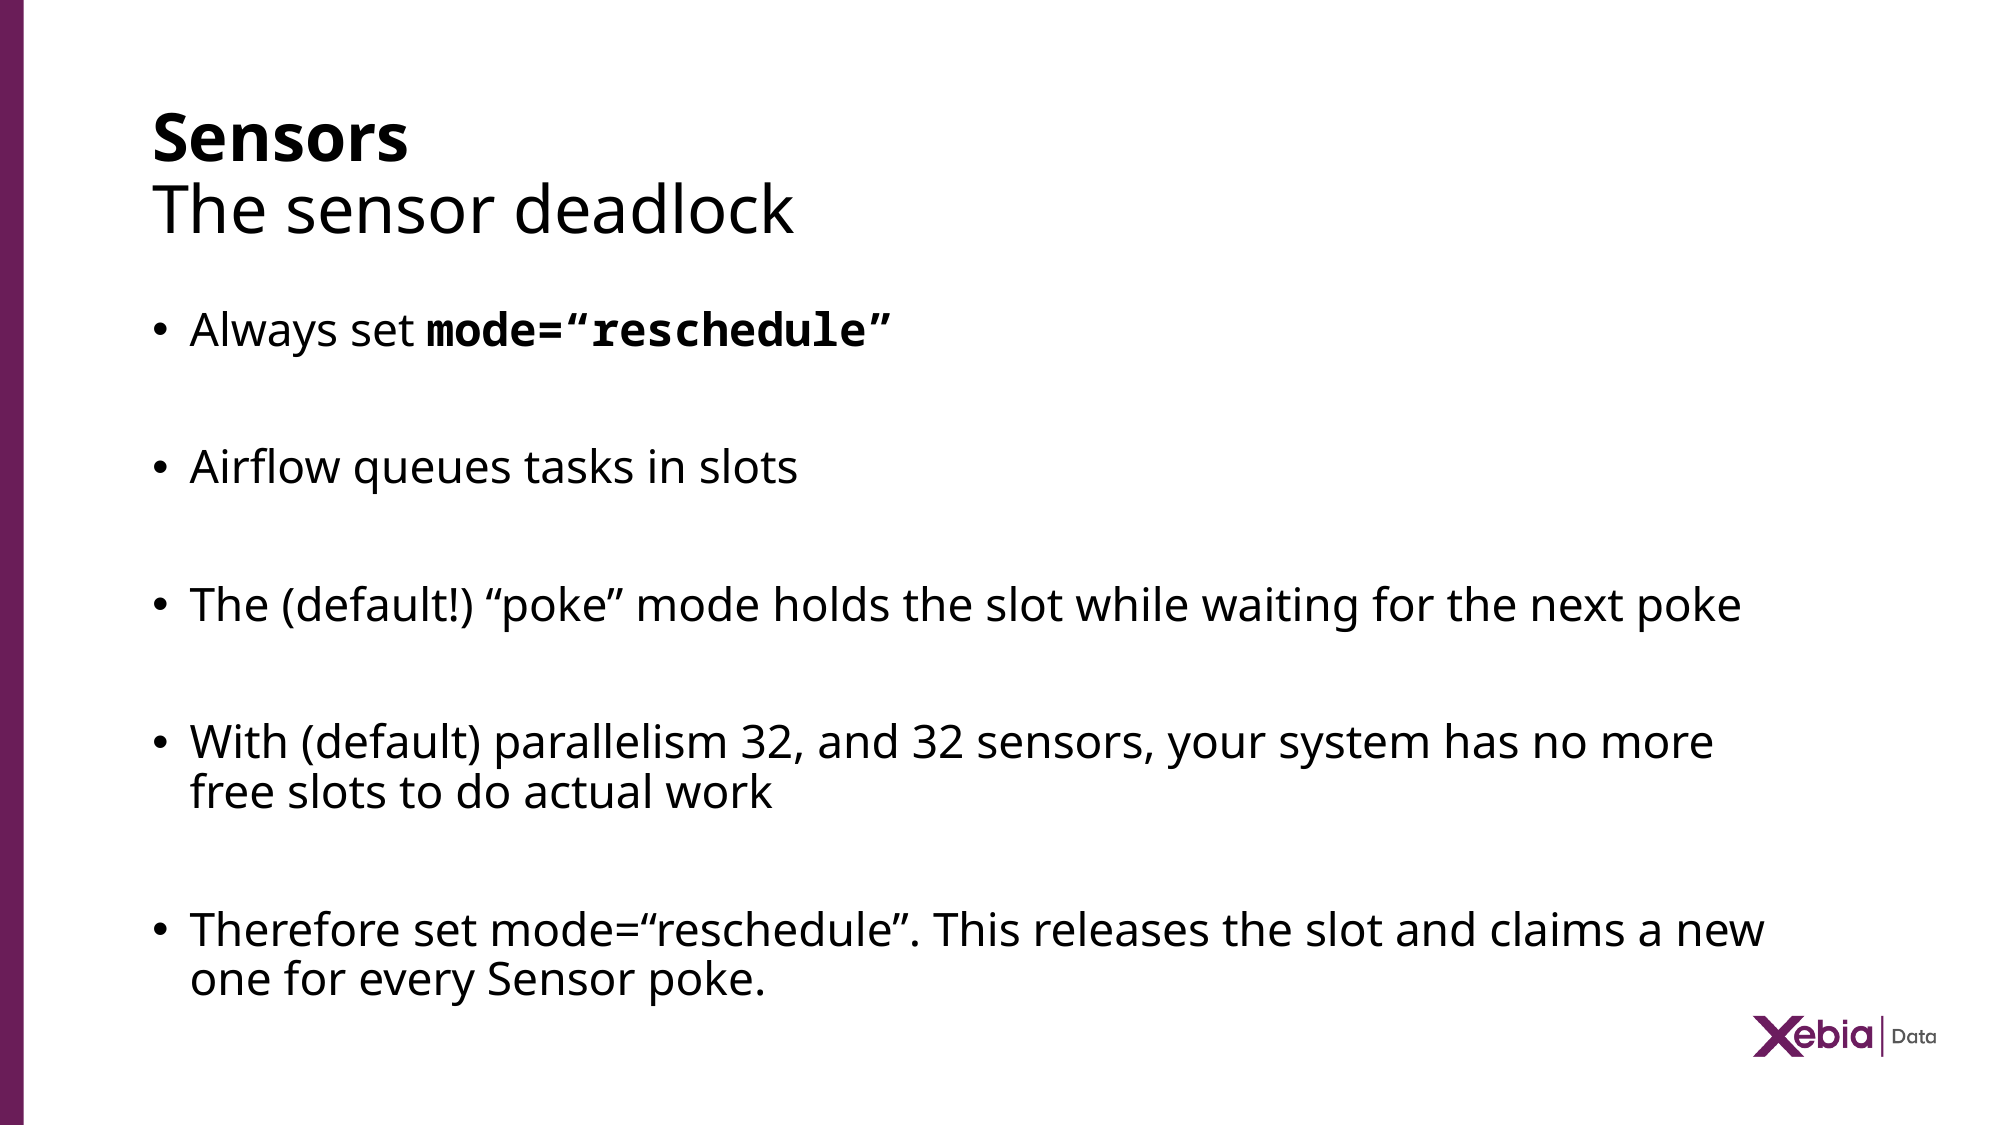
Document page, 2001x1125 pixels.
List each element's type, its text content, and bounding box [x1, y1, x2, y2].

text_box [0, 0, 25, 1125]
picture [1743, 999, 1947, 1064]
text_box Sensors The sensor deadlock [137, 96, 1863, 215]
text_box Always set mode=“reschedule” Airflow queues tasks in slots The (default!) “poke” mode holds the slot while waiting for the next poke With (default) parallelism 32, and 32 sensors, your system has no more free slots to do actual work Therefore set mode=“reschedule”. This releases the slot and claims a new one for every Sensor poke. [137, 299, 1812, 1014]
